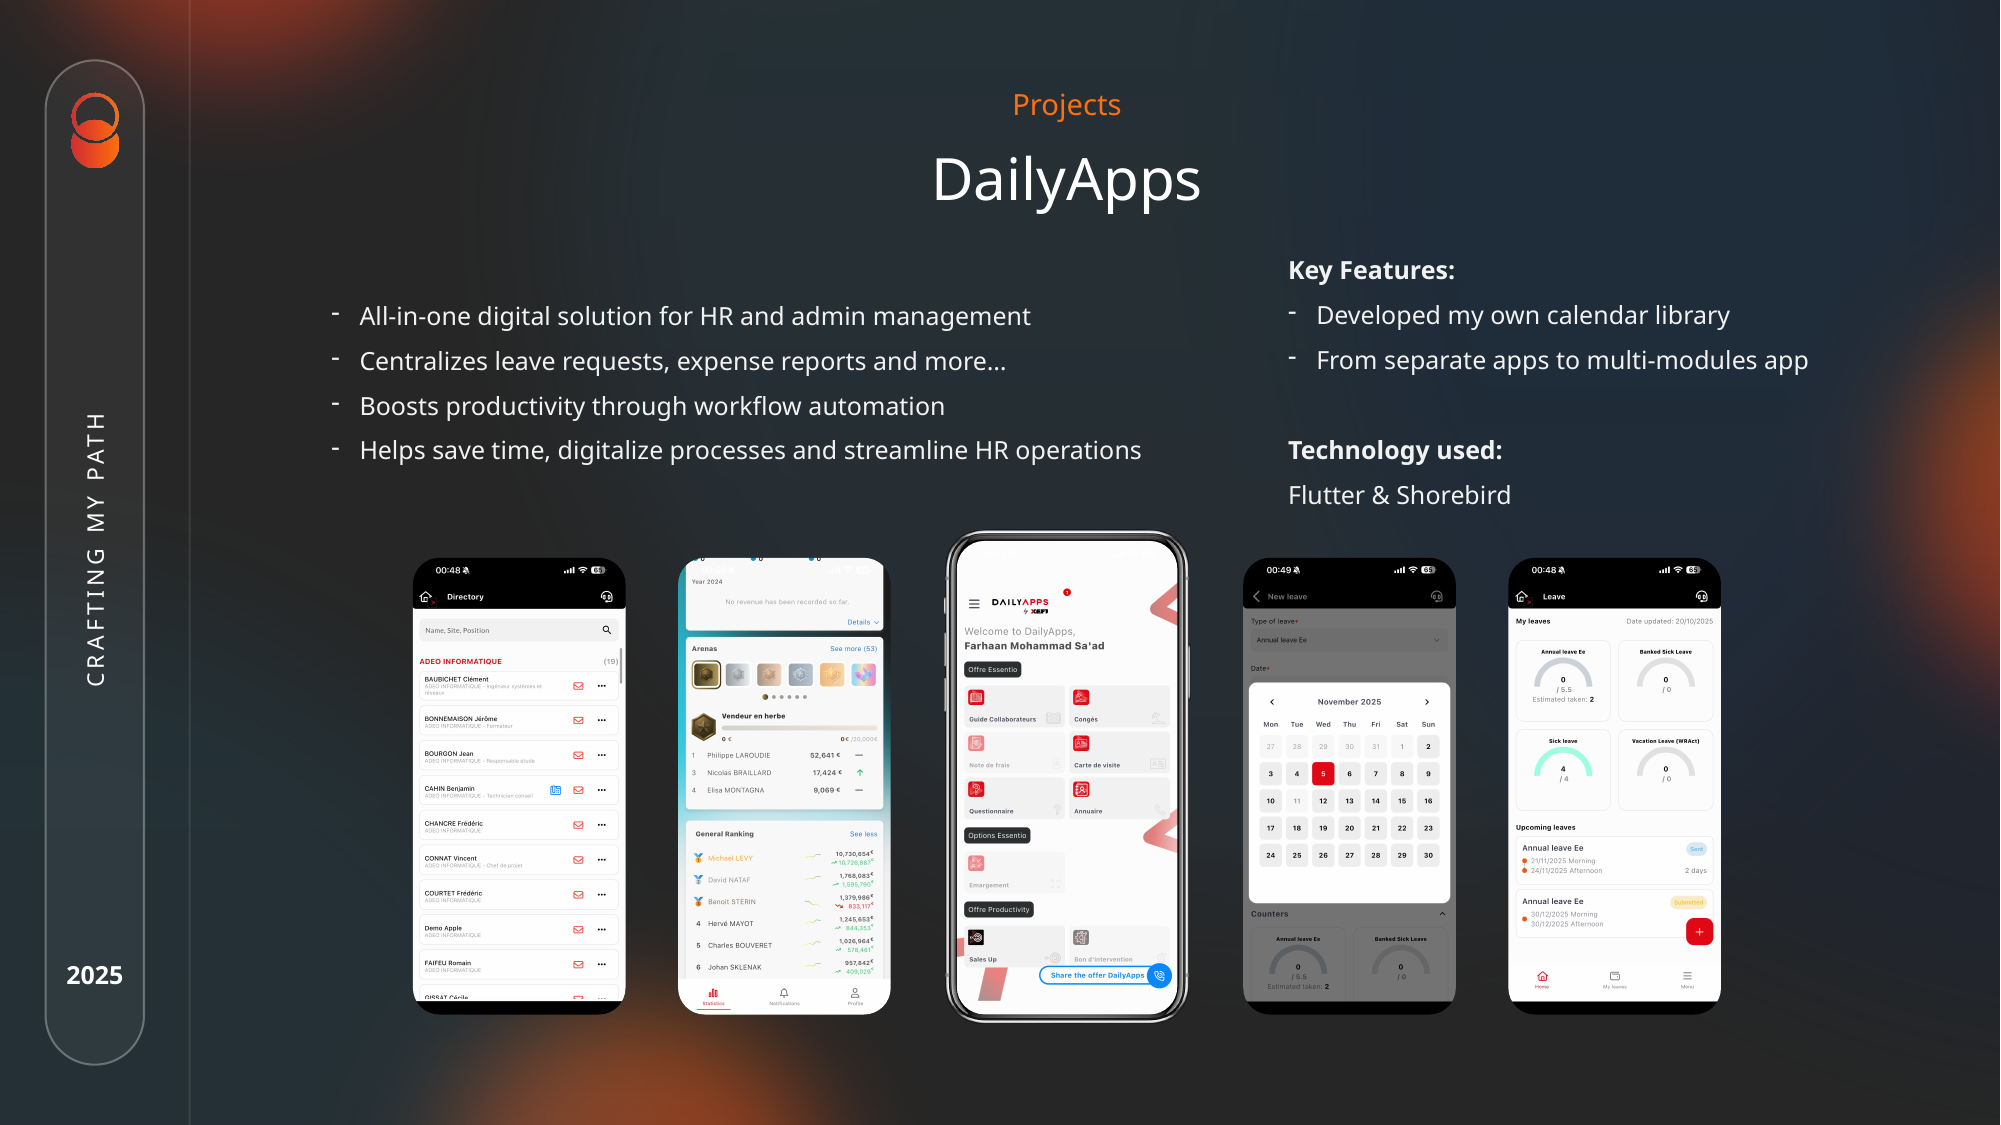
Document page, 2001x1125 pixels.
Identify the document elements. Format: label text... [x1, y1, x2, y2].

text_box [506, 78, 1628, 221]
text_box [71, 132, 119, 168]
picture [678, 557, 891, 1015]
picture [1243, 557, 1456, 1015]
text_box [71, 92, 119, 140]
picture [1508, 557, 1721, 1015]
picture [412, 557, 626, 1015]
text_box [48, 396, 141, 998]
text_box Key Features: Developed my own calendar library From separate apps to multi-modules app Technology used: Flutter & Shorebird [1273, 232, 1905, 517]
text_box [44, 59, 146, 1066]
picture [943, 528, 1191, 1029]
text_box All-in-one digital solution for HR and admin management Centralizes leave requests, expense reports and more… Boosts productivity through workflow automation Helps save time, digitalize processes and streamline HR operations [316, 278, 1218, 473]
